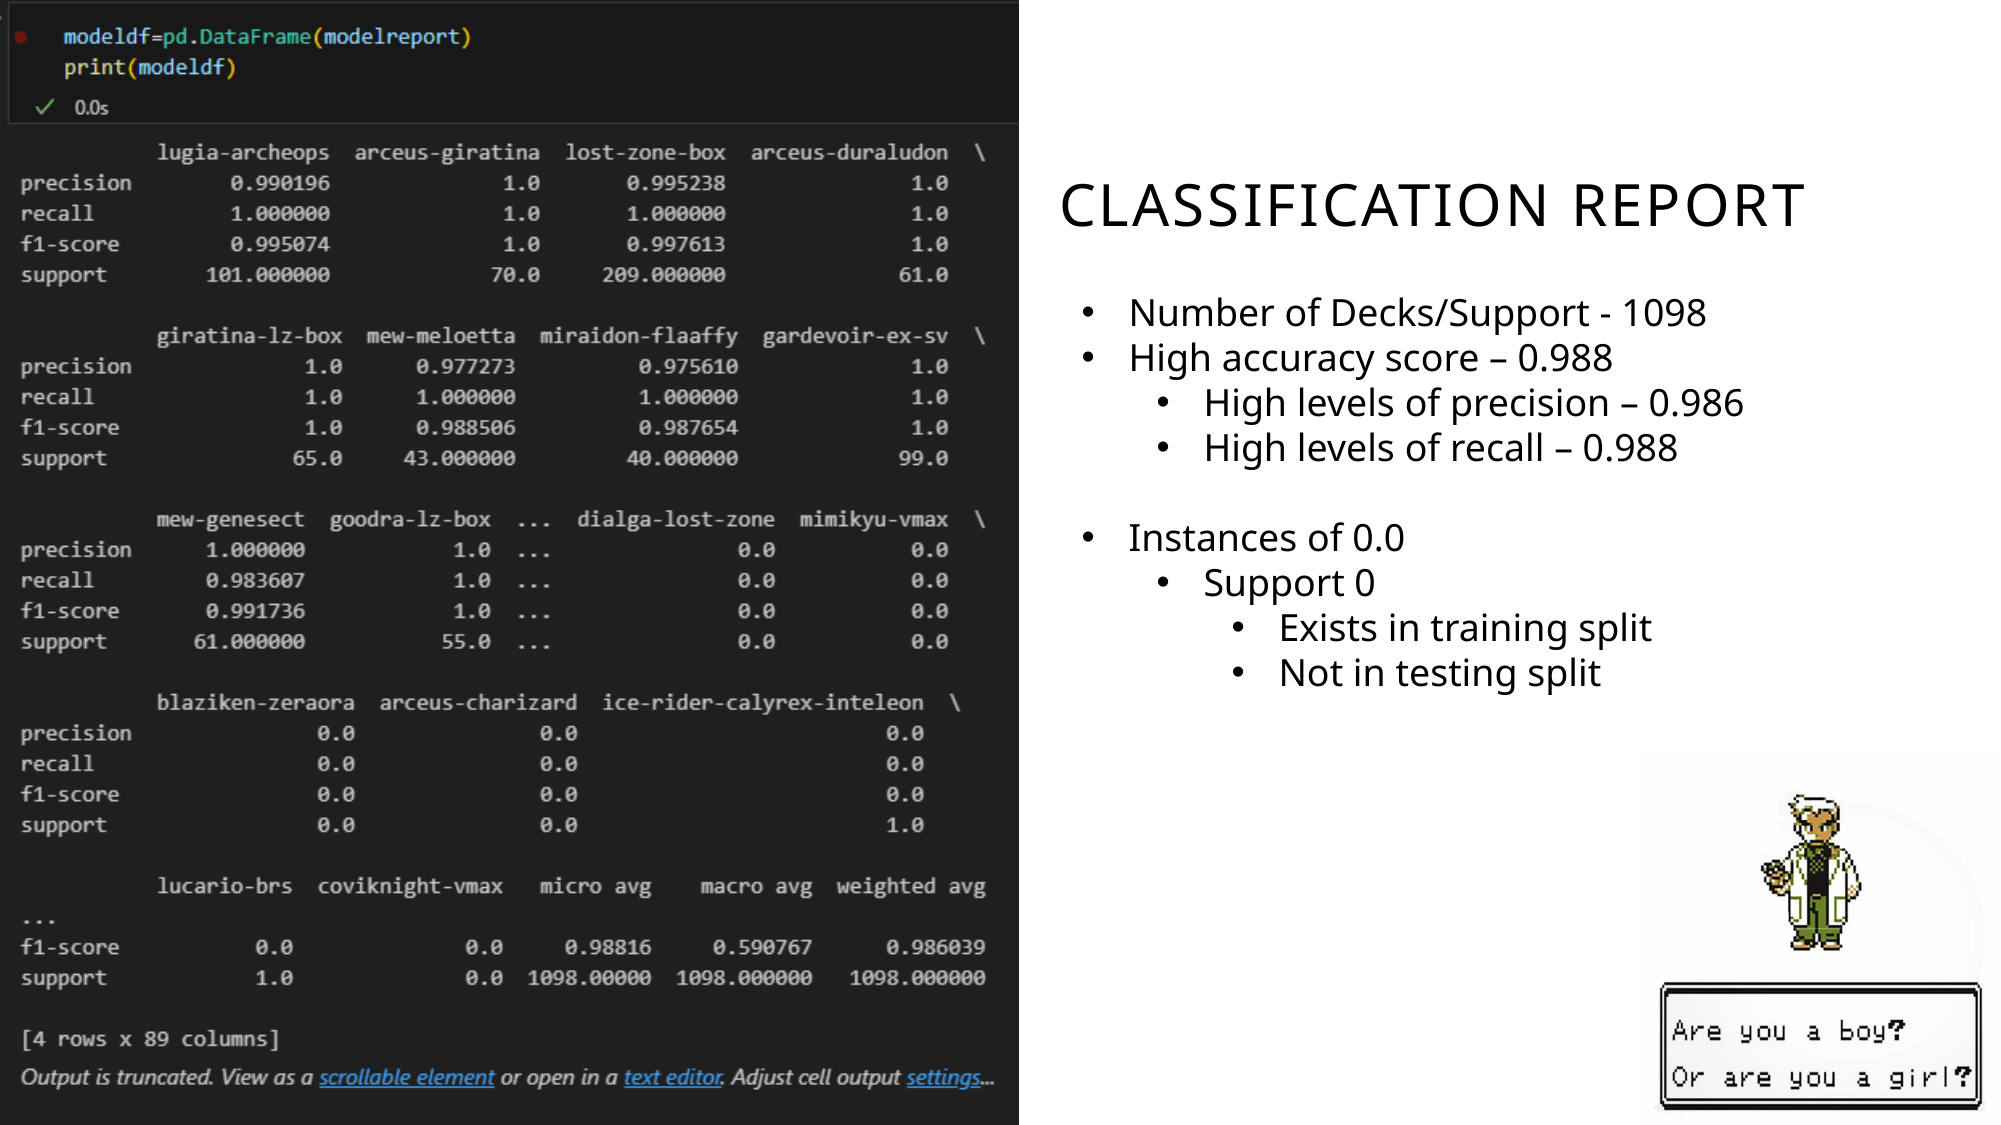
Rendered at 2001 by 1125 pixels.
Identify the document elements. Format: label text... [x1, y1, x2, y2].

picture [1643, 752, 2000, 1125]
title Classification report [1044, 0, 2000, 247]
text_box Number of Decks/Support - 1098 High accuracy score – 0.988 High levels of precision – 0.986 High levels of recall – 0.988 Instances of 0.0 Support 0 Exists in training split Not in testing split [1066, 281, 1795, 792]
picture [0, 0, 1019, 1125]
